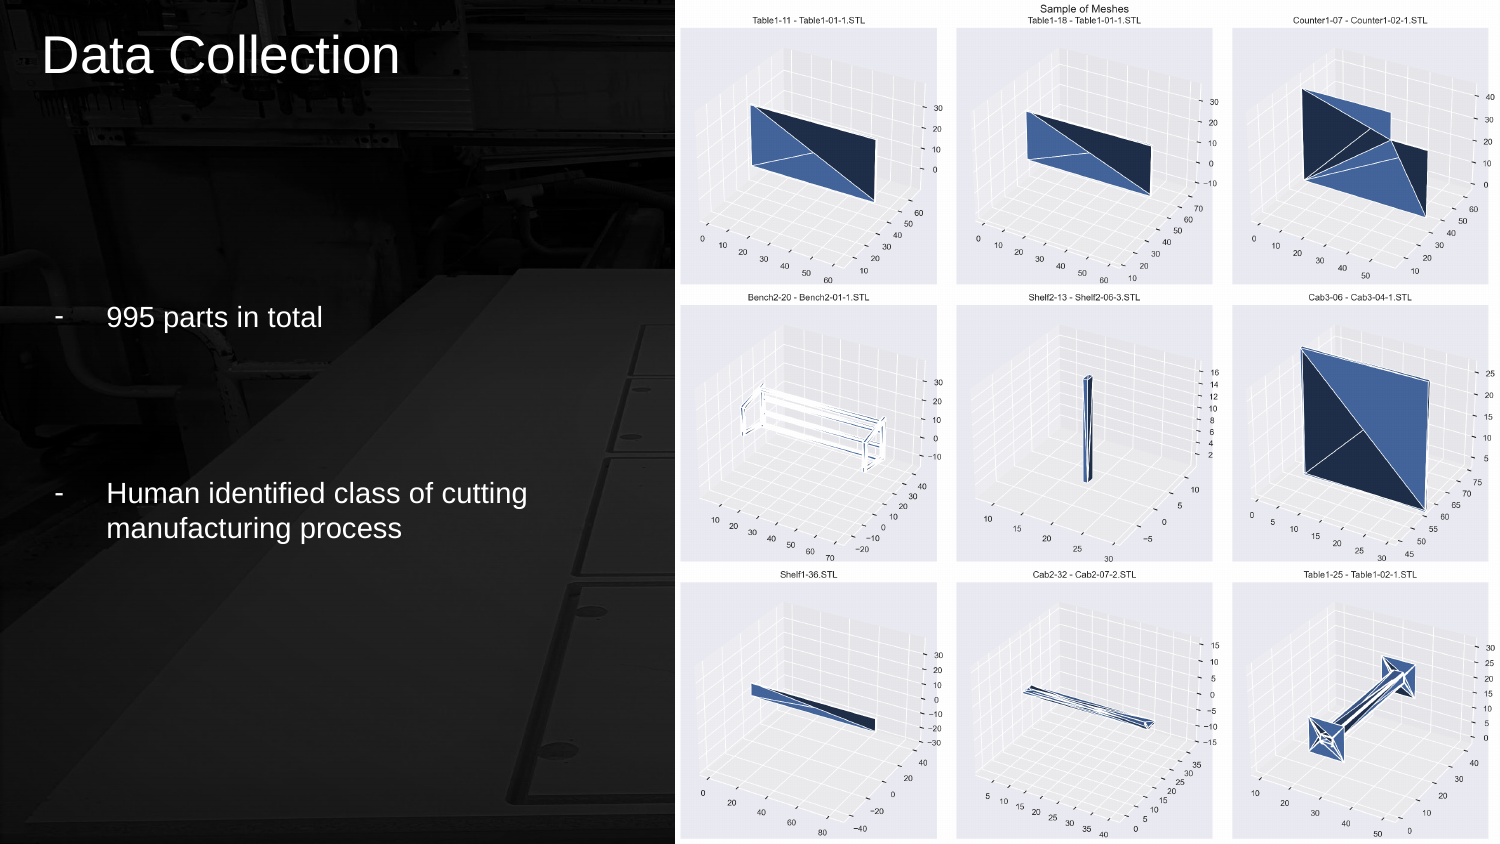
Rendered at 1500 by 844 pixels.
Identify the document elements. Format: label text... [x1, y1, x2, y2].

picture [0, 0, 1500, 844]
text_box 995 parts in total [16, 282, 665, 348]
text_box Human identified class of cutting manufacturing process [16, 459, 665, 560]
title Data Collection [26, 5, 670, 100]
